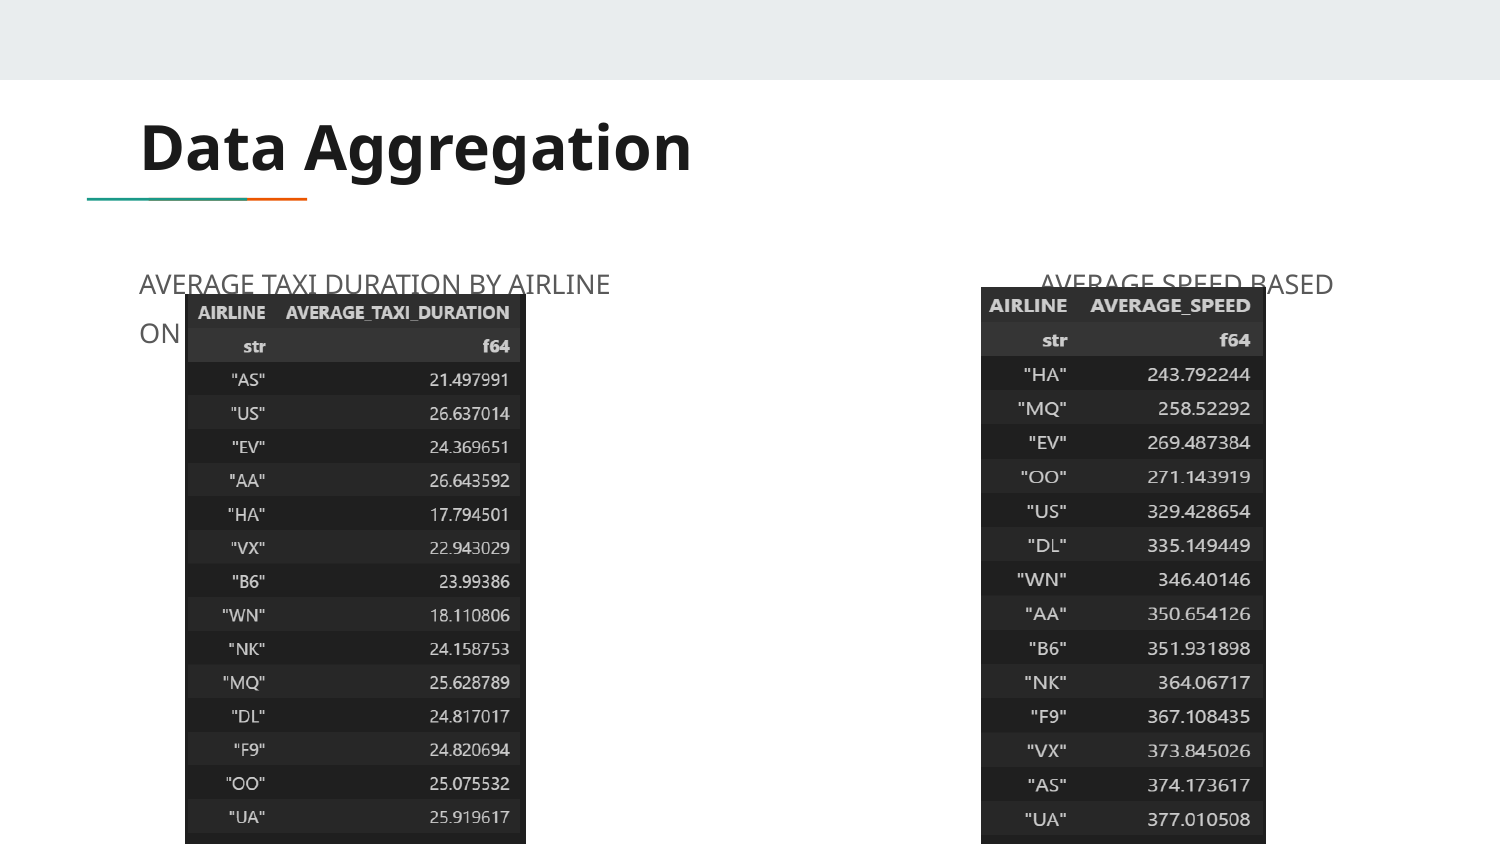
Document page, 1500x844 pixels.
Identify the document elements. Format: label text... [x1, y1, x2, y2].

title Data Aggregation [124, 92, 1386, 181]
picture [185, 294, 526, 844]
picture [981, 287, 1266, 844]
list AVERAGE TAXI DURATION BY AIRLINE AVERAGE SPEED BASED ON AIRLINE [124, 236, 1386, 608]
